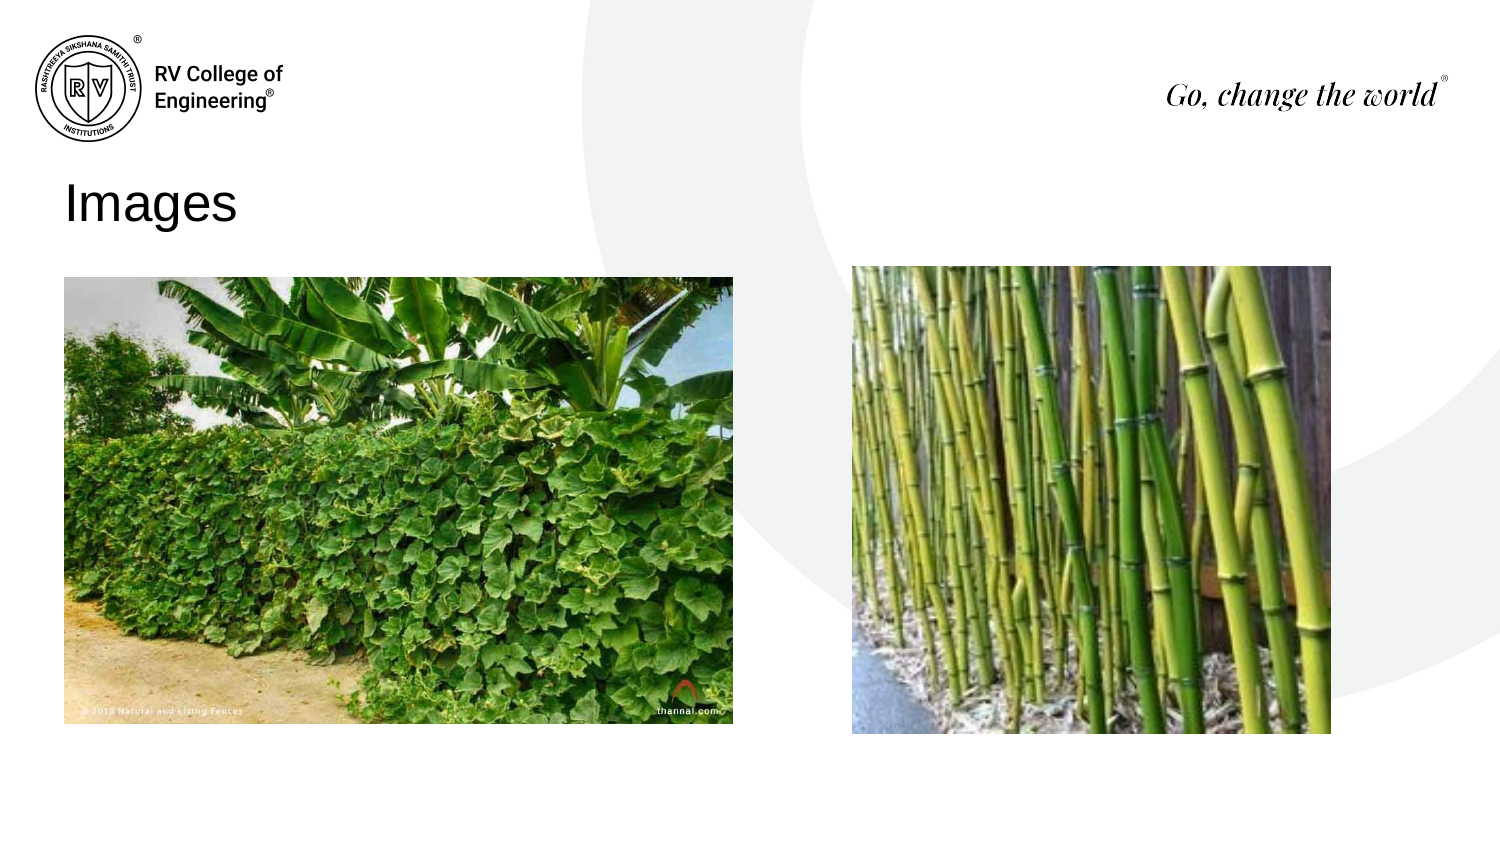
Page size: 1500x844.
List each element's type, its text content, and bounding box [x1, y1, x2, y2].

title Images [64, 153, 1462, 248]
picture [0, 0, 1500, 844]
